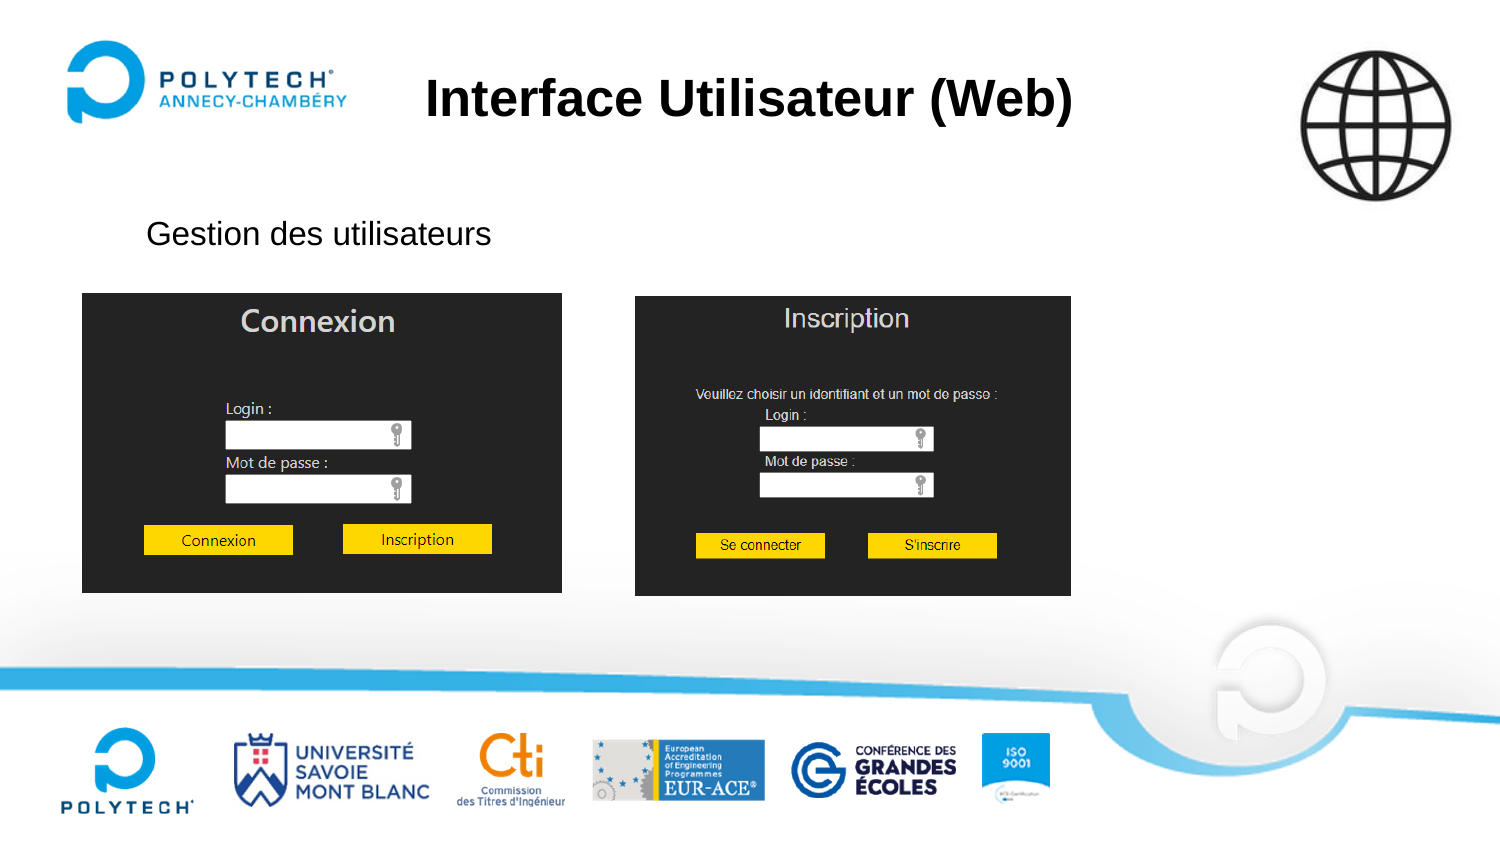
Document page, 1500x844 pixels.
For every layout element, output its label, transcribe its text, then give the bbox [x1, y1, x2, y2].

picture [59, 39, 354, 127]
picture [1251, 1, 1500, 251]
title Interface Utilisateur (Web) [334, 49, 1166, 203]
text_box Gestion des utilisateurs [131, 197, 787, 268]
picture [0, 293, 1500, 844]
